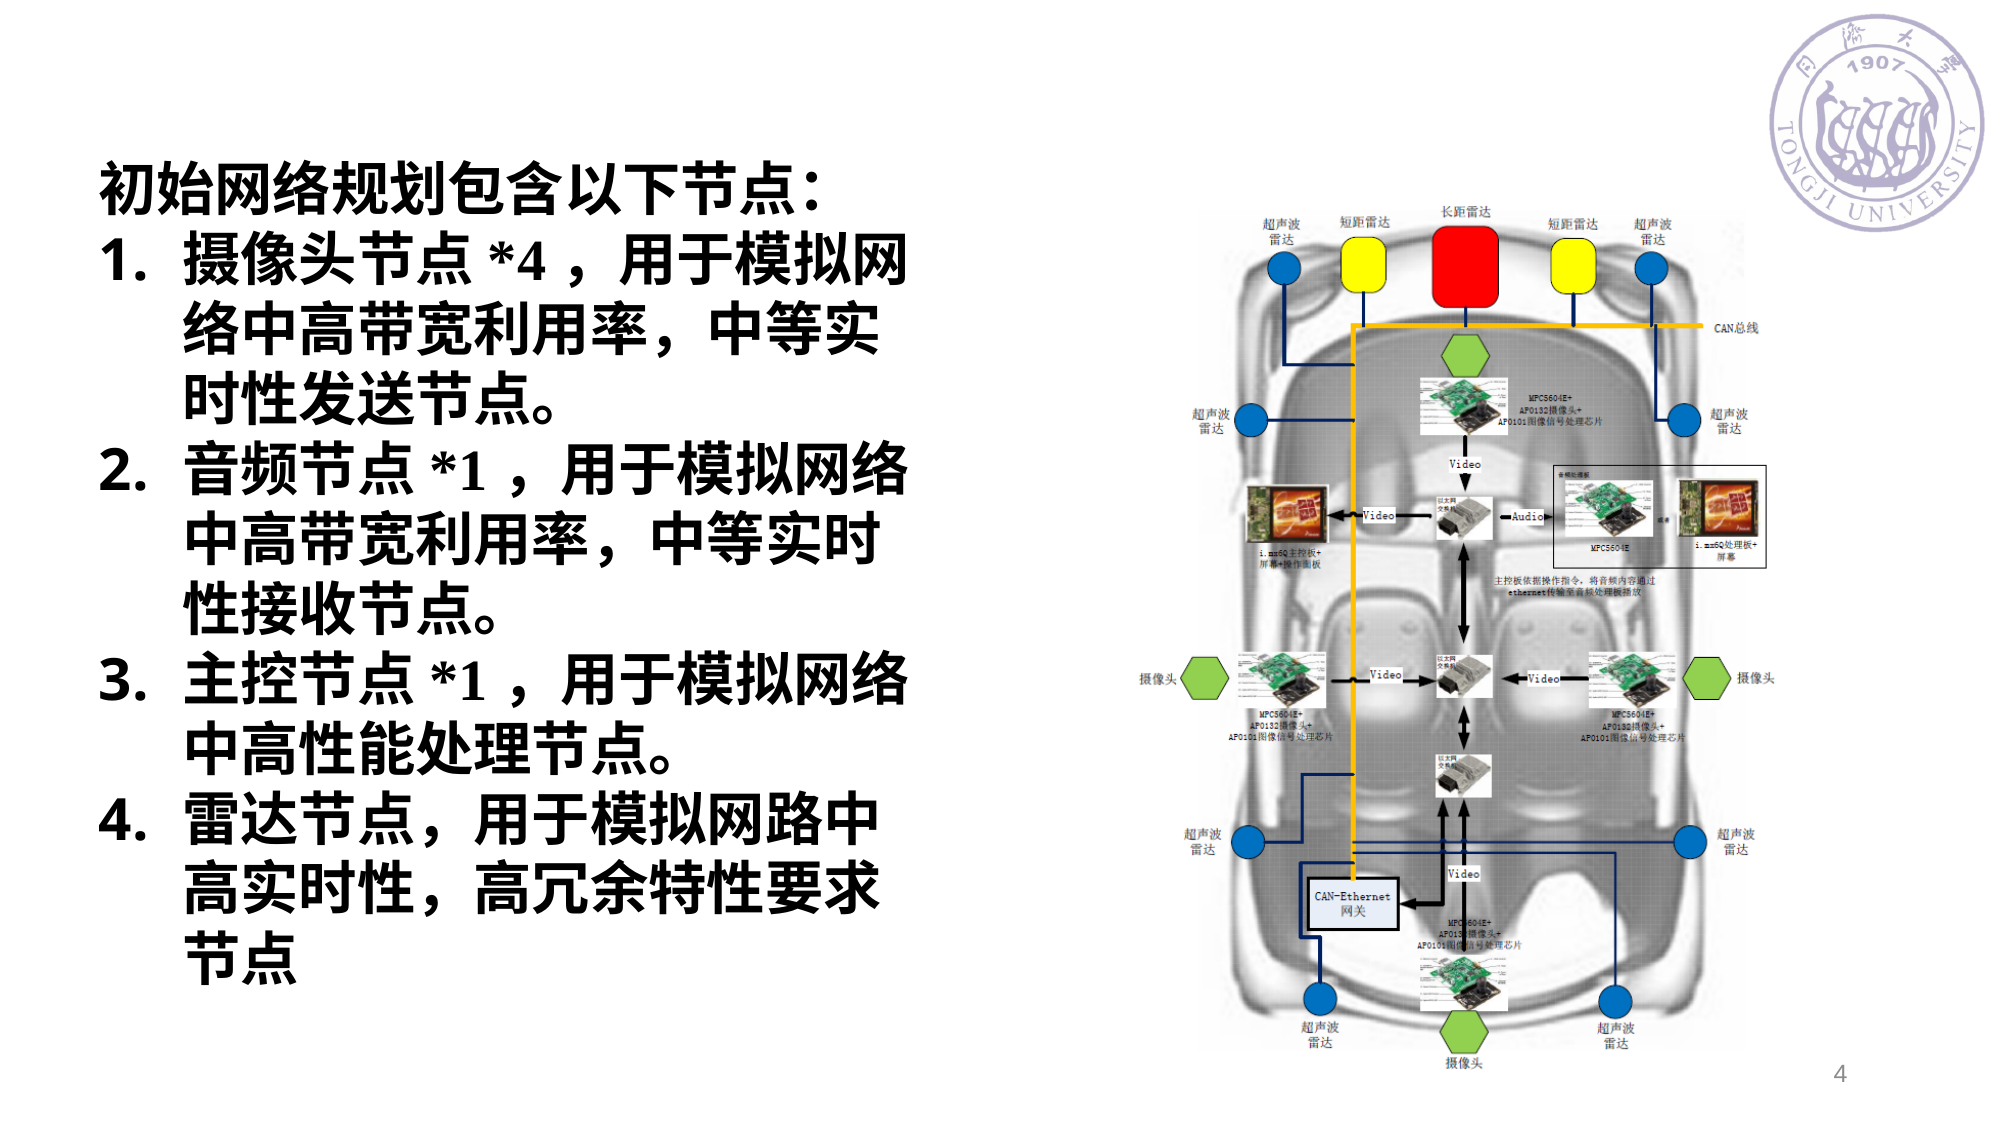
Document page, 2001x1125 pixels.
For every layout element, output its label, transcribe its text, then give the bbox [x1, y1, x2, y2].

picture [1129, 202, 1784, 1081]
slide_number 4 [1412, 1042, 1863, 1103]
text_box 初始网络规划包含以下节点： 摄像头节点*4，用于模拟网络中高带宽利用率，中等实时性发送节点。 音频节点*1，用于模拟网络中高带宽利用率，中等实时性接收节点。 主控节点*1，用于模拟网络中高性能处理节点。 雷达节点，用于模拟网路中高实时性，高冗余特性要求节点 [39, 99, 979, 1125]
